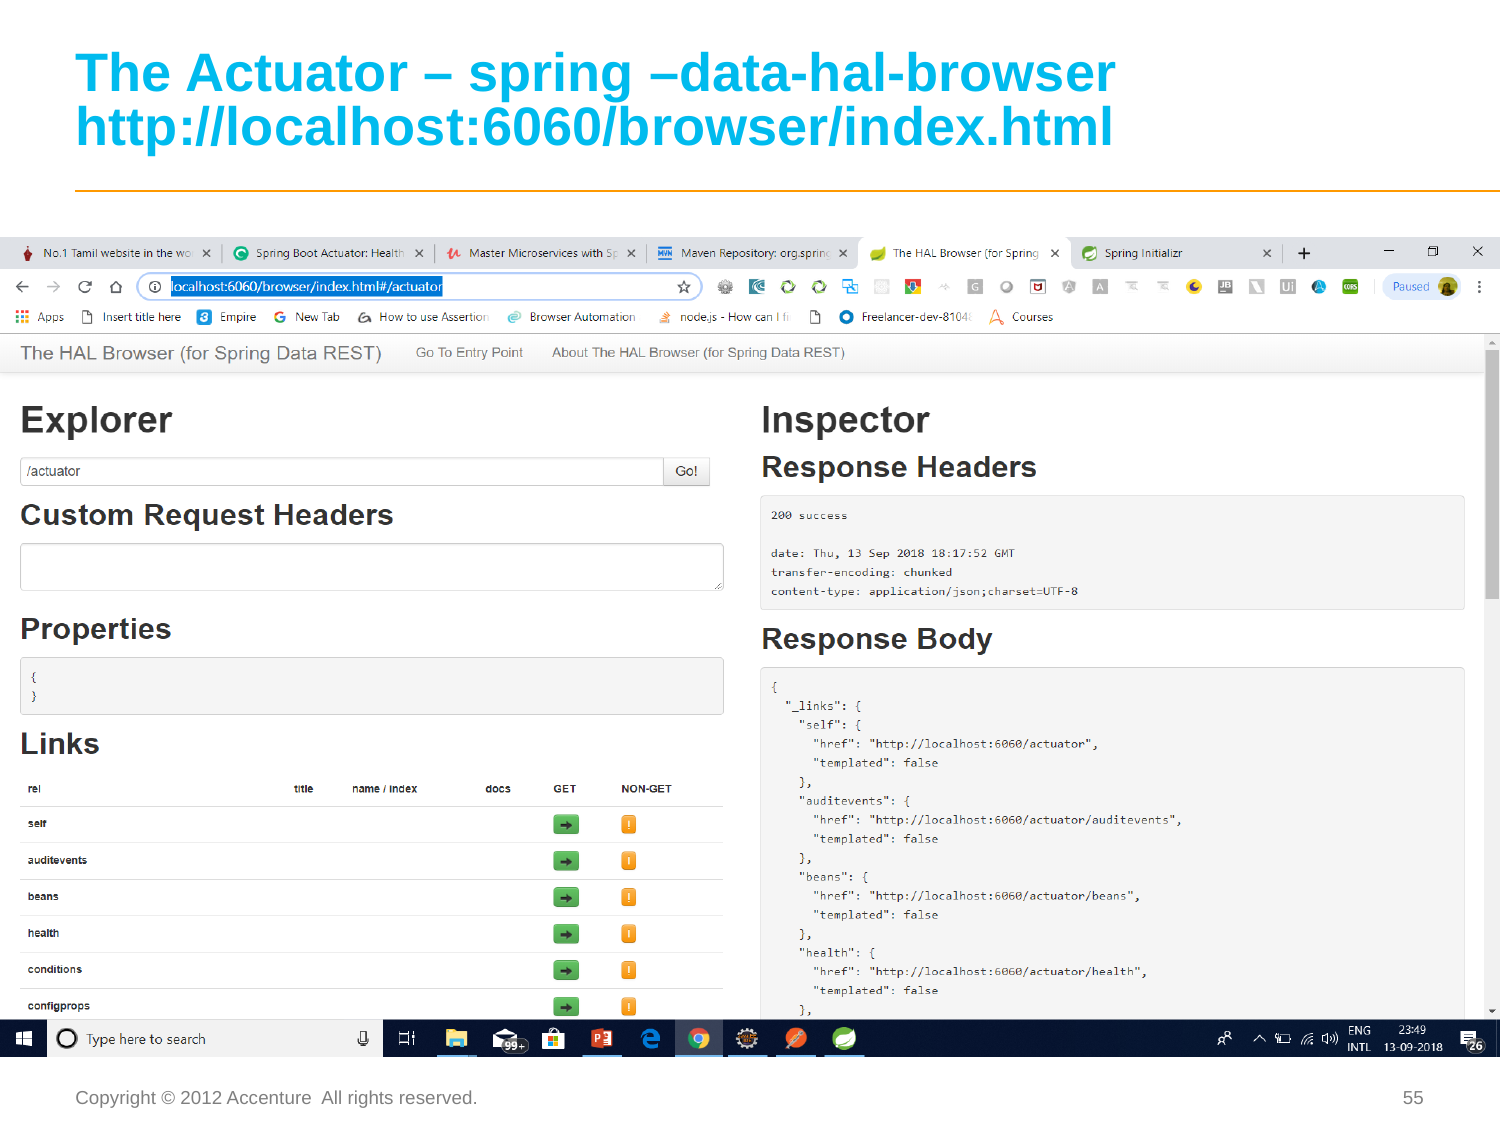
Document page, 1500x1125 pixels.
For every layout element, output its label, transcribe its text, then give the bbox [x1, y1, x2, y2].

picture [0, 237, 1500, 1057]
title The Actuator – spring –data-hal-browser http://localhost:6060/browser/index.html [75, 27, 1422, 157]
